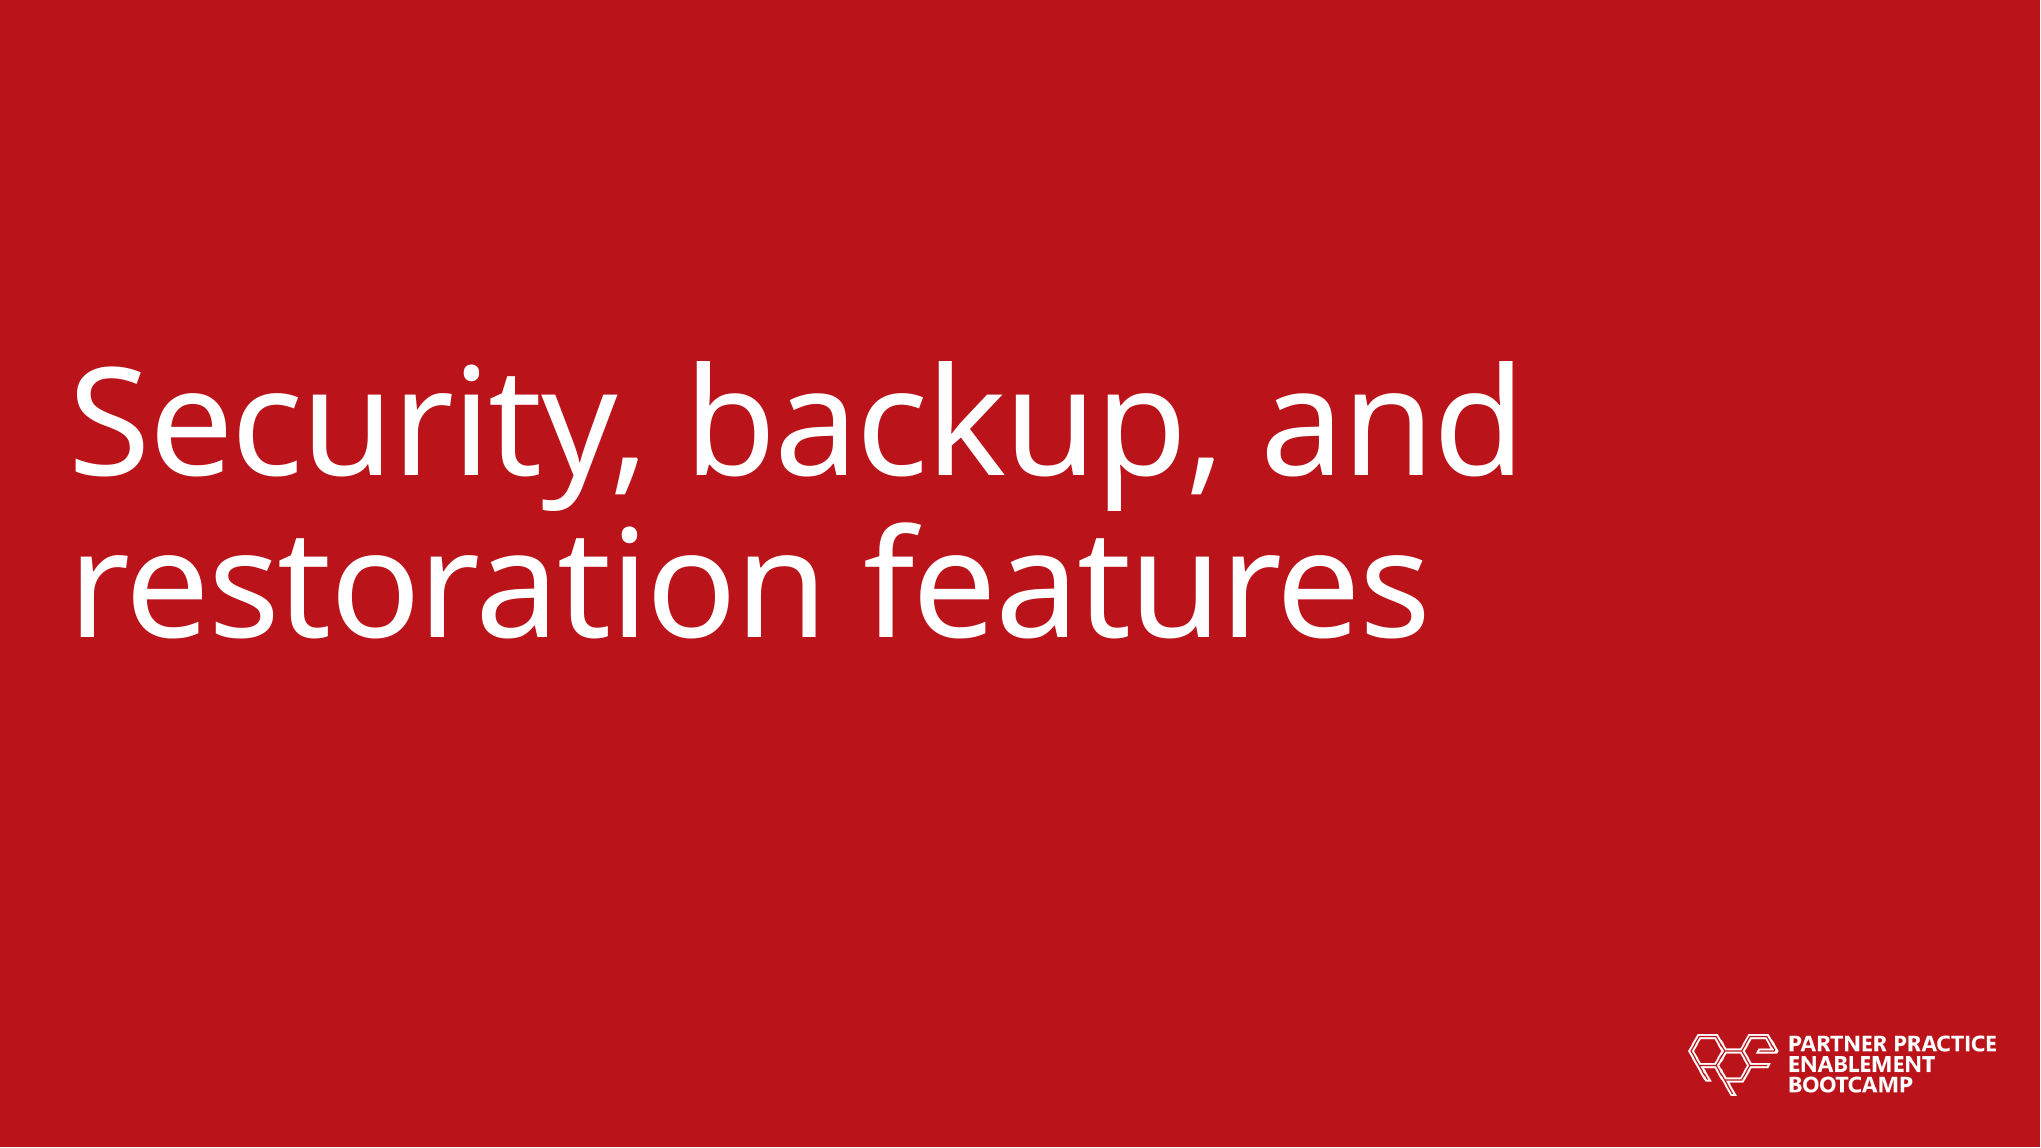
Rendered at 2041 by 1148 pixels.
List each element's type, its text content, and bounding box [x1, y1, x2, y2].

text_box Security, backup, and restoration features [45, 330, 1995, 632]
picture [1687, 1031, 1996, 1099]
